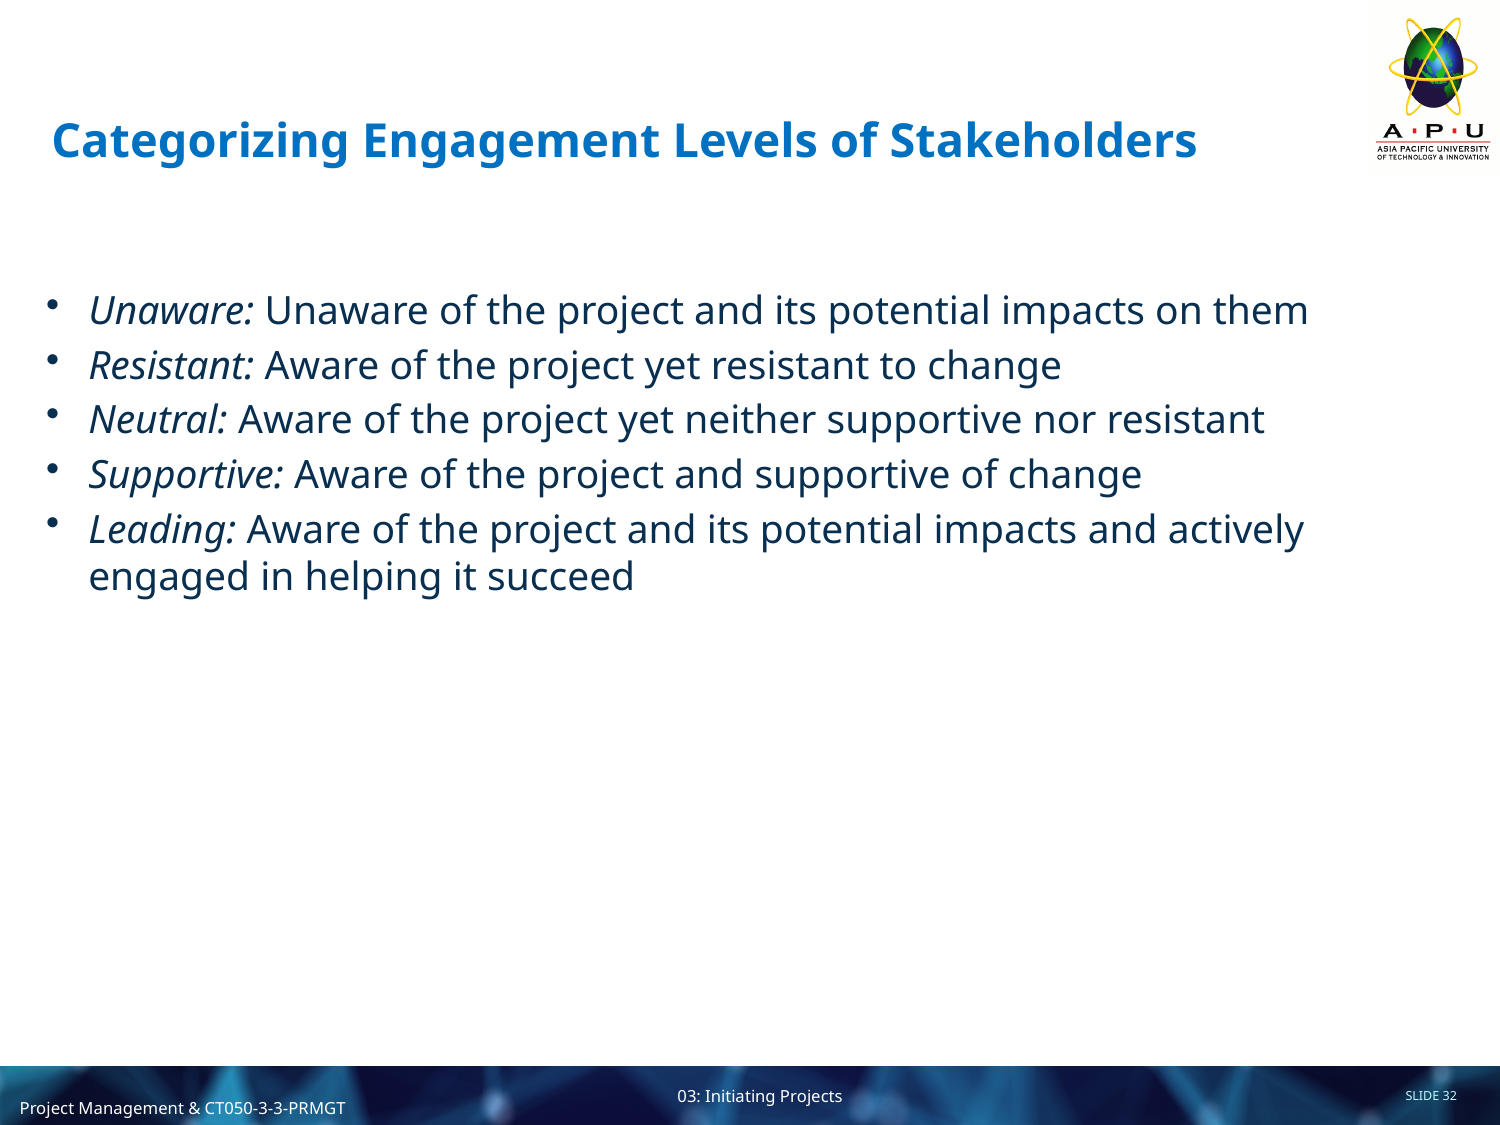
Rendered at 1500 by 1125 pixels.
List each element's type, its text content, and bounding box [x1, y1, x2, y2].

title Categorizing Engagement Levels of Stakeholders [36, 45, 1323, 233]
picture [0, 1066, 1500, 1125]
list Unaware: Unaware of the project and its potential impacts on them Resistant: Aware of the project yet resistant to change Neutral: Aware of the project yet neither supportive nor resistant Supportive: Aware of the project and supportive of change Leading: Aware of the project and its potential impacts and actively engaged in helping it succeed [31, 278, 1477, 1021]
picture [1367, 0, 1500, 178]
